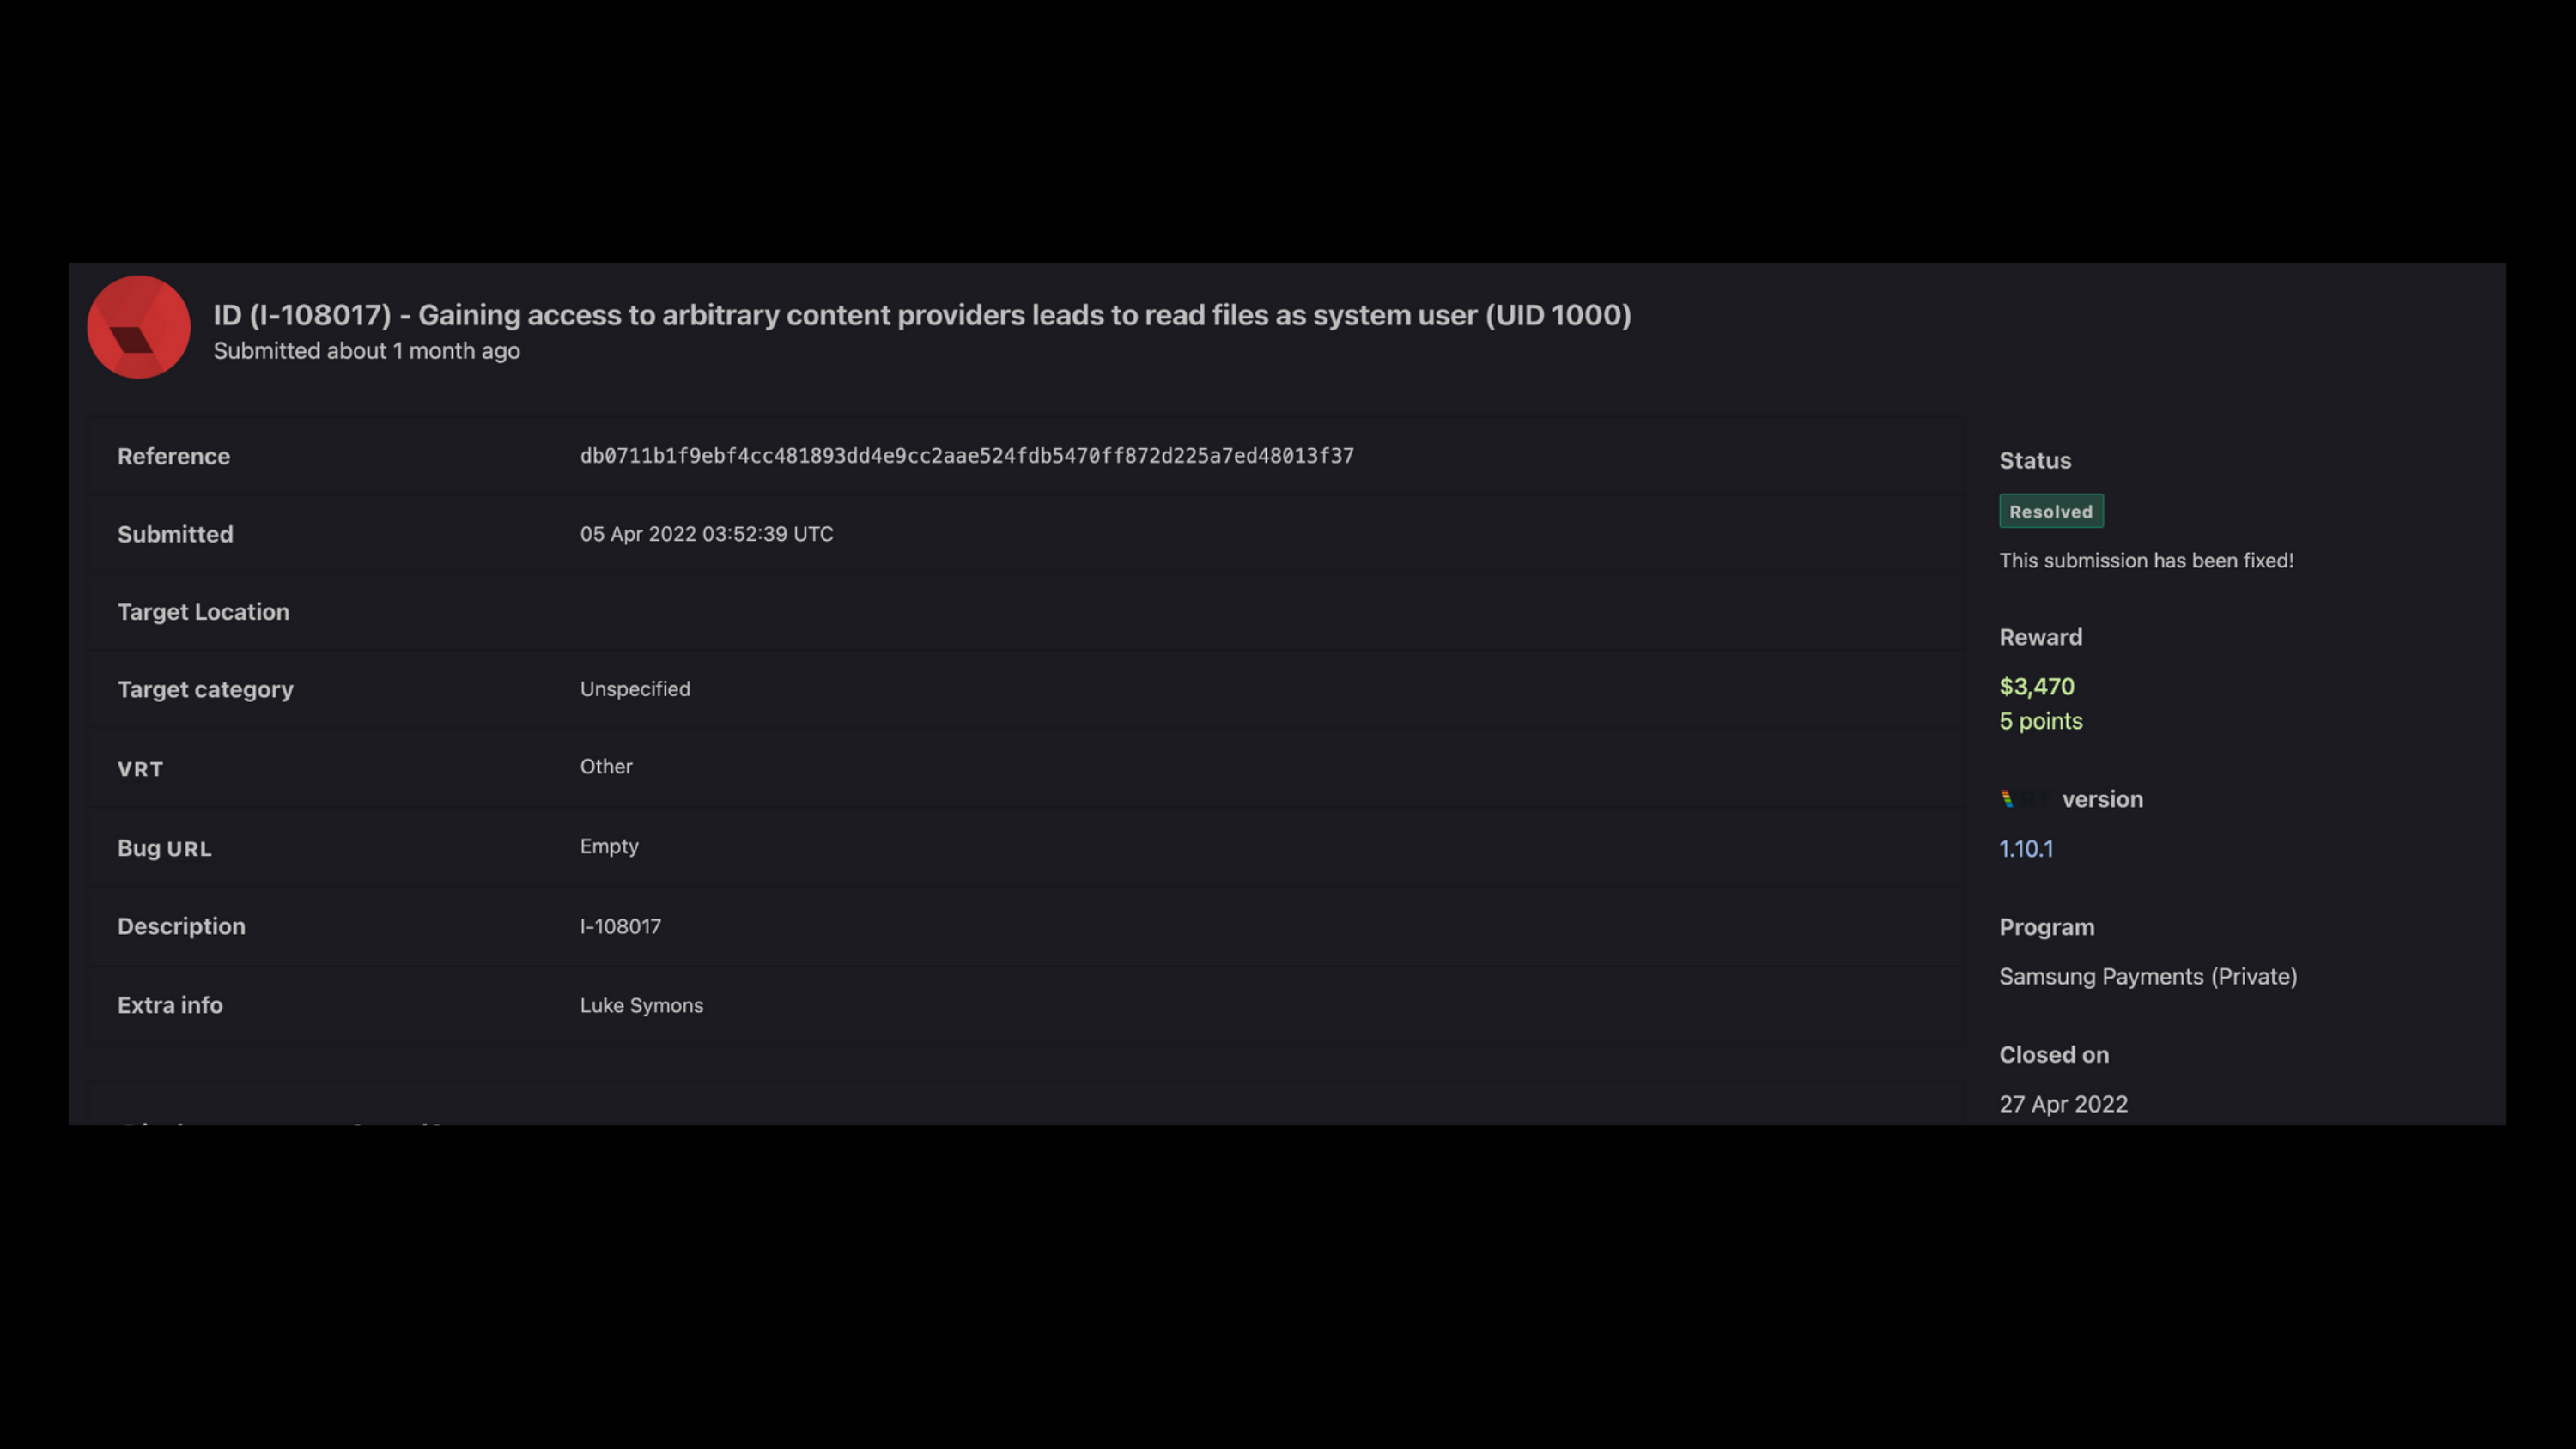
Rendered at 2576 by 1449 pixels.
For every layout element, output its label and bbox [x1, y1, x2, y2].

picture [69, 262, 2507, 1126]
